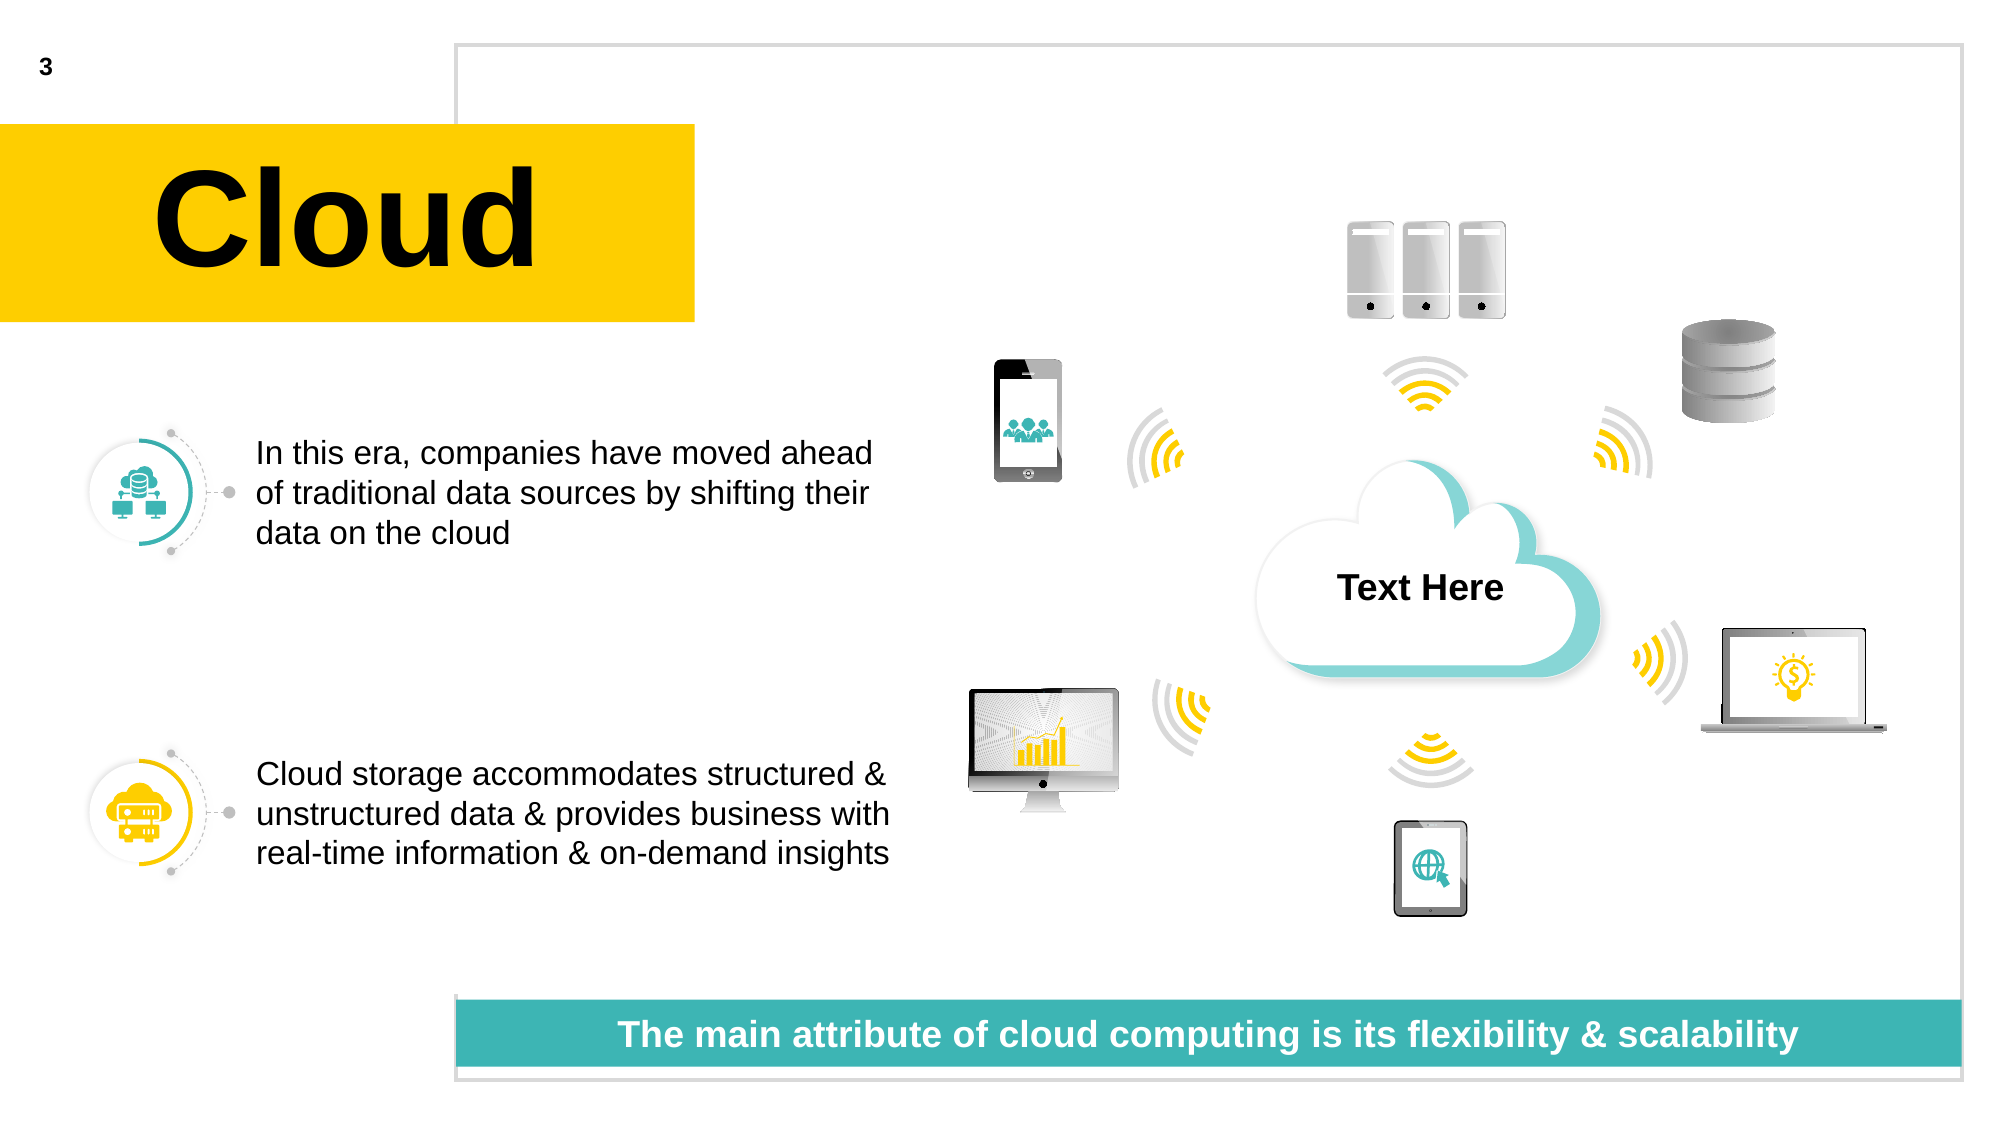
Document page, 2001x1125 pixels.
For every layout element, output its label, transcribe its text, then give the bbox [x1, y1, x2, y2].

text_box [968, 221, 1888, 916]
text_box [89, 424, 927, 881]
text_box [456, 1067, 1962, 1080]
text_box [456, 45, 1962, 999]
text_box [455, 999, 1962, 1067]
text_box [0, 123, 695, 323]
slide_number 3 [10, 35, 82, 96]
